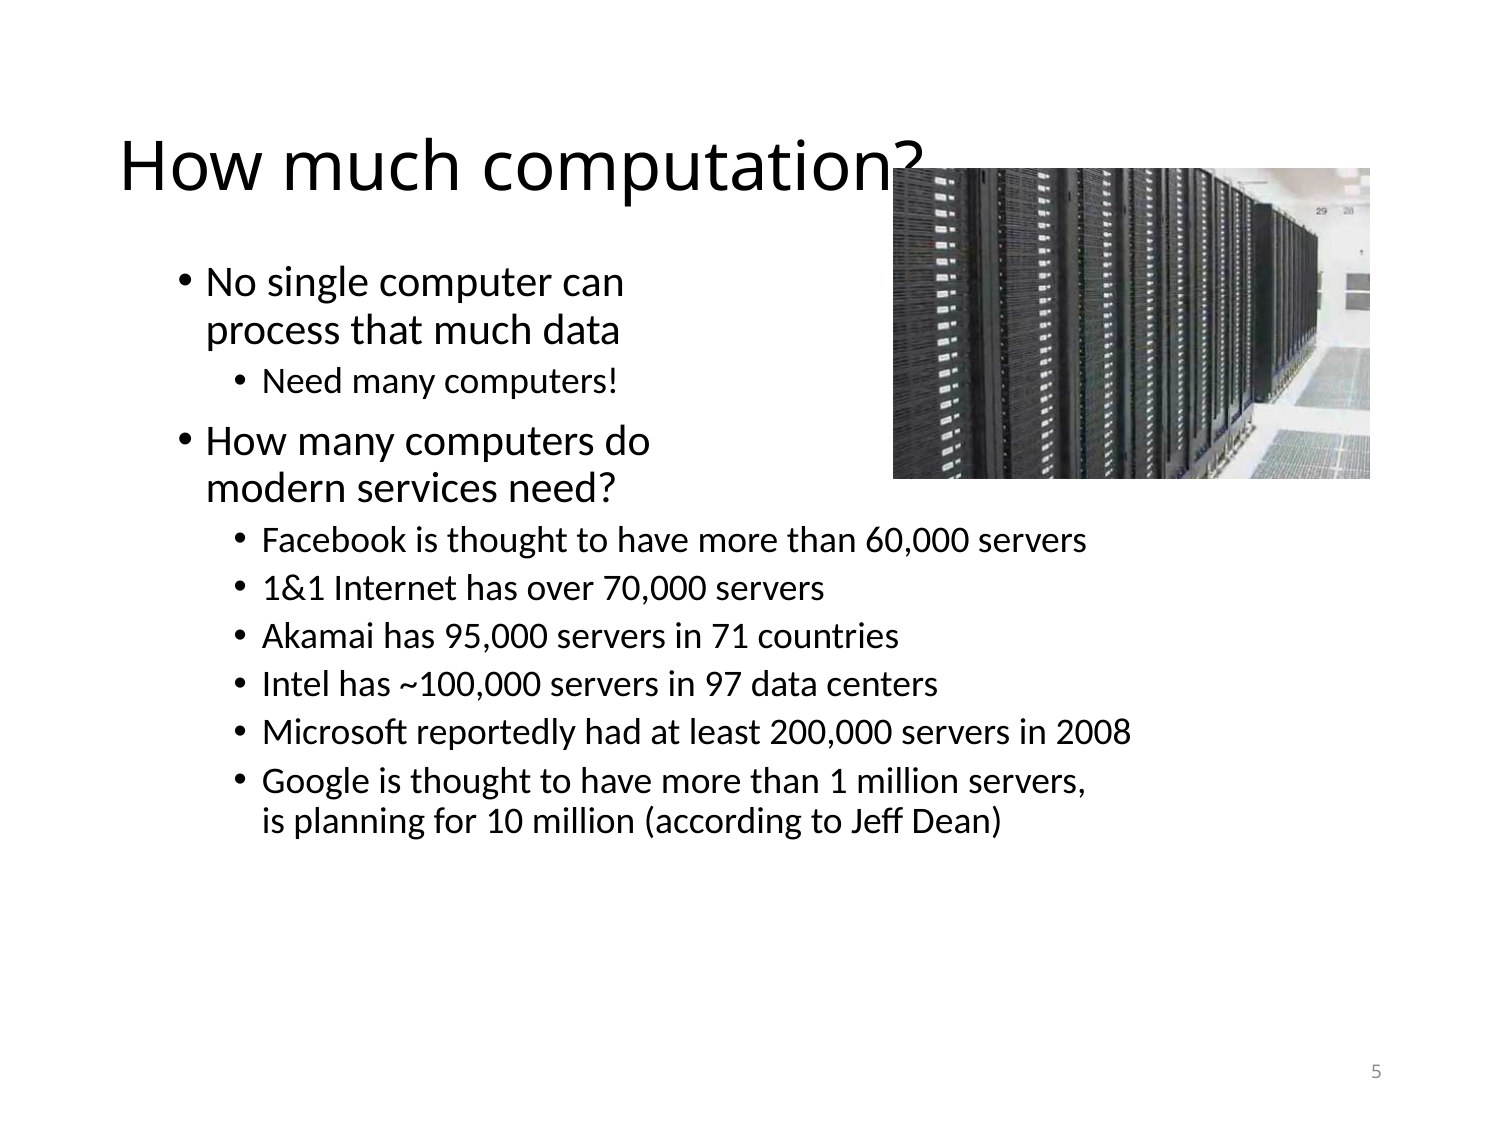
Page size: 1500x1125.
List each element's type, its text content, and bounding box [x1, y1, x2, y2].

title How much computation? [103, 59, 1397, 278]
picture [893, 168, 1370, 479]
list No single computer can process that much data Need many computers! How many computers do modern services need? Facebook is thought to have more than 60,000 servers 1&1 Internet has over 70,000 servers Akamai has 95,000 servers in 71 countries Intel has ~100,000 servers in 97 data centers Microsoft reportedly had at least 200,000 servers in 2008 Google is thought to have more than 1 million servers, is planning for 10 million (according to Jeff Dean) [162, 251, 1450, 1029]
slide_number 5 [1059, 1042, 1397, 1103]
